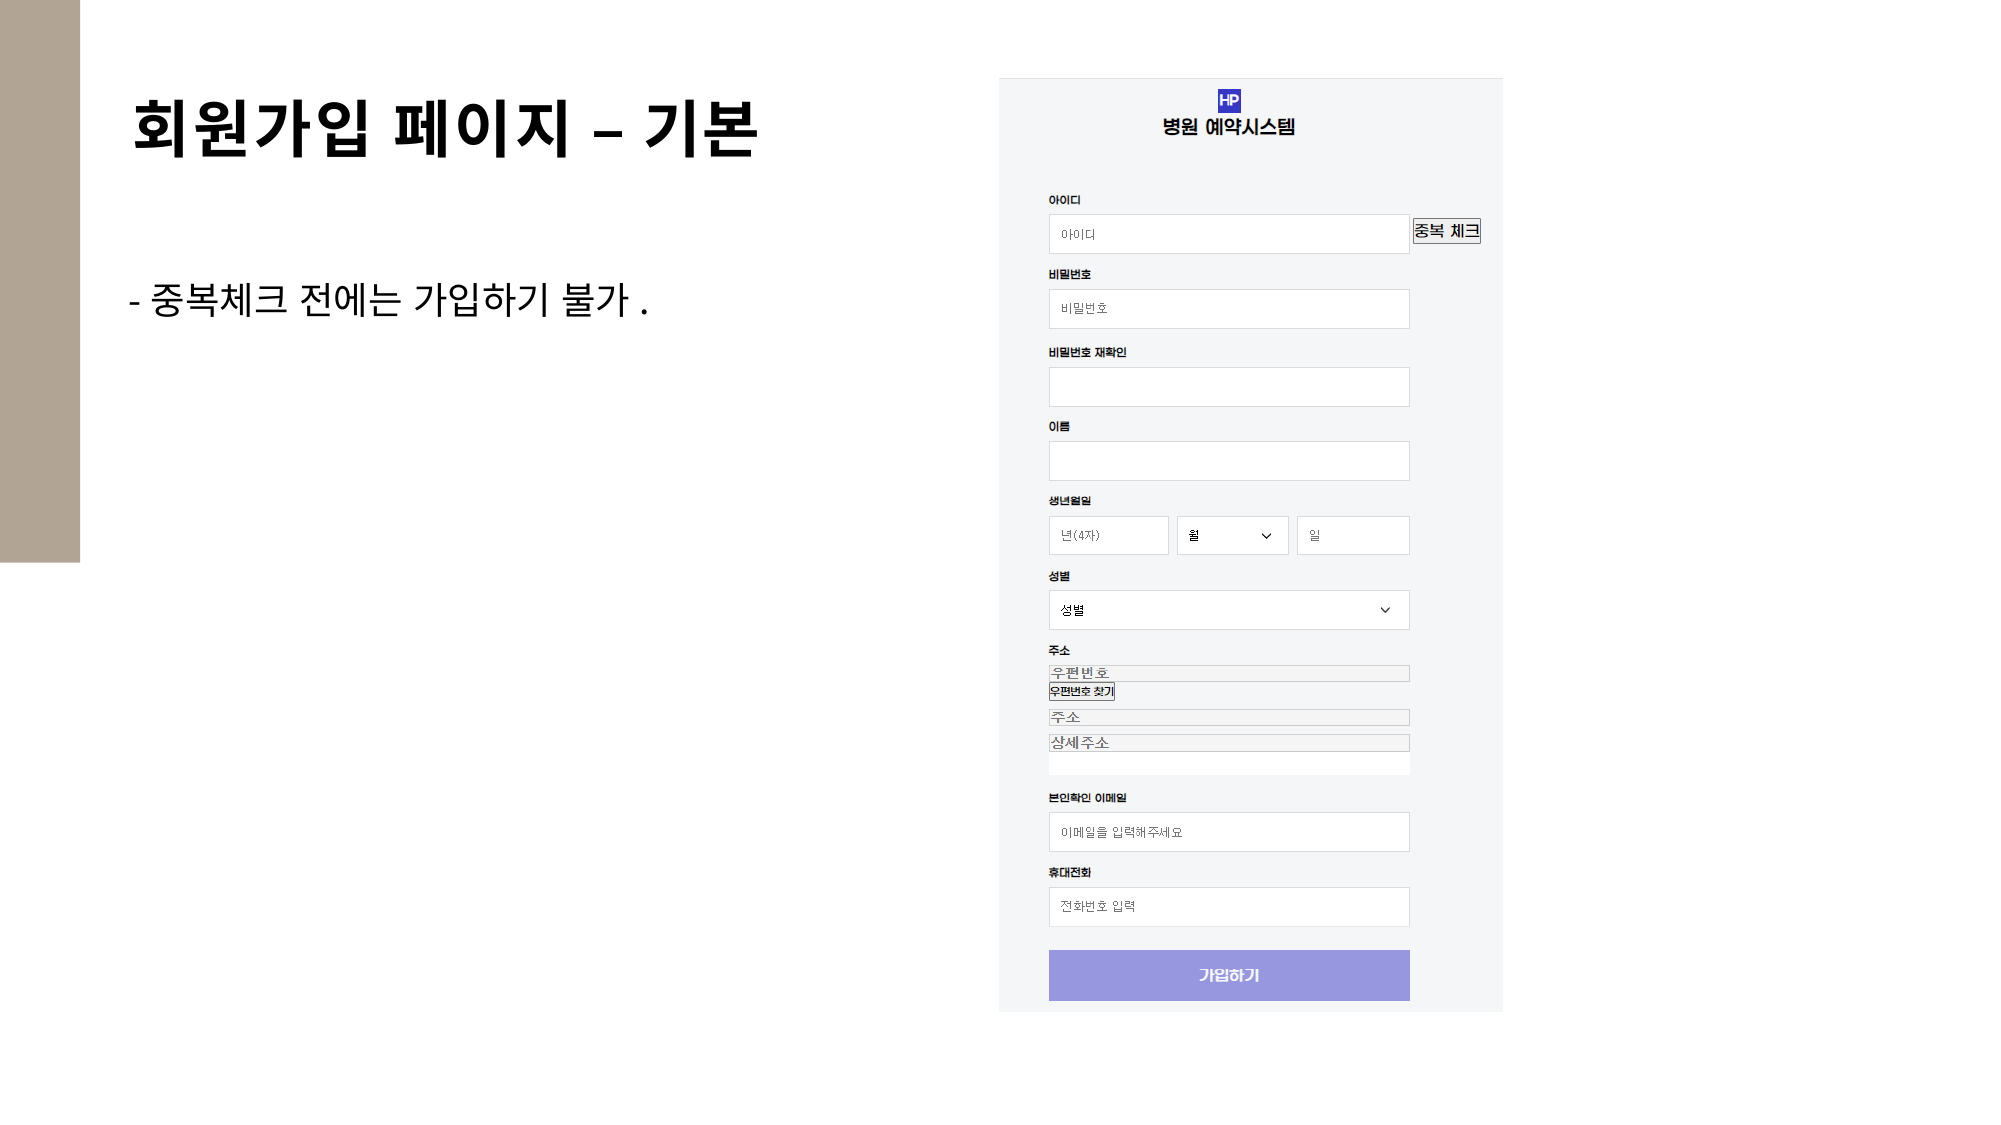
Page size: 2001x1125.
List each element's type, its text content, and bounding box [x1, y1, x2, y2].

text_box 회원가입 페이지 – 기본 [130, 87, 819, 165]
text_box -중복체크 전에는 가입하기 불가. [126, 275, 874, 323]
picture [999, 74, 1503, 1012]
